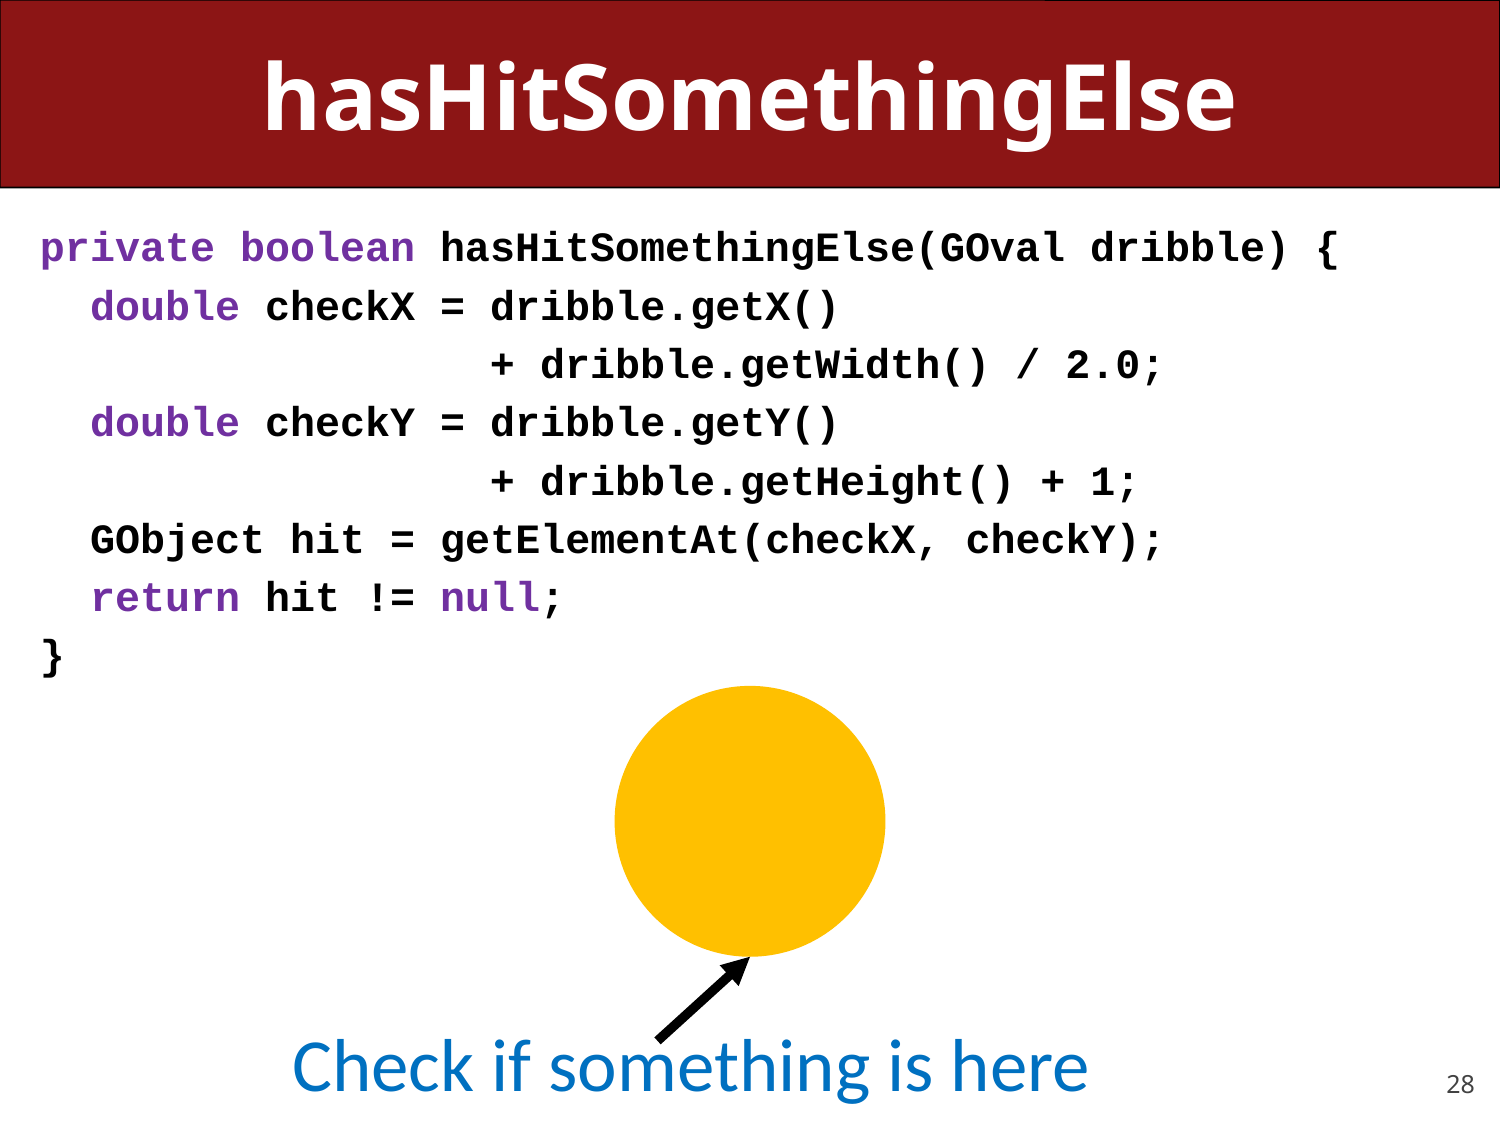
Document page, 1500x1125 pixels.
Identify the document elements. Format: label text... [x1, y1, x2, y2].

title hasHitSomethingElse [75, 0, 1425, 188]
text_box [657, 956, 750, 1041]
text_box [613, 684, 887, 958]
list private boolean hasHitSomethingElse(GOval dribble) { double checkX = dribble.getX() + dribble.getWidth() / 2.0; double checkY = dribble.getY() + dribble.getHeight() + 1; GObject hit = getElementAt(checkX, checkY); return hit != null; } [24, 212, 1475, 1063]
text_box Check if something is here [272, 1009, 1112, 1114]
